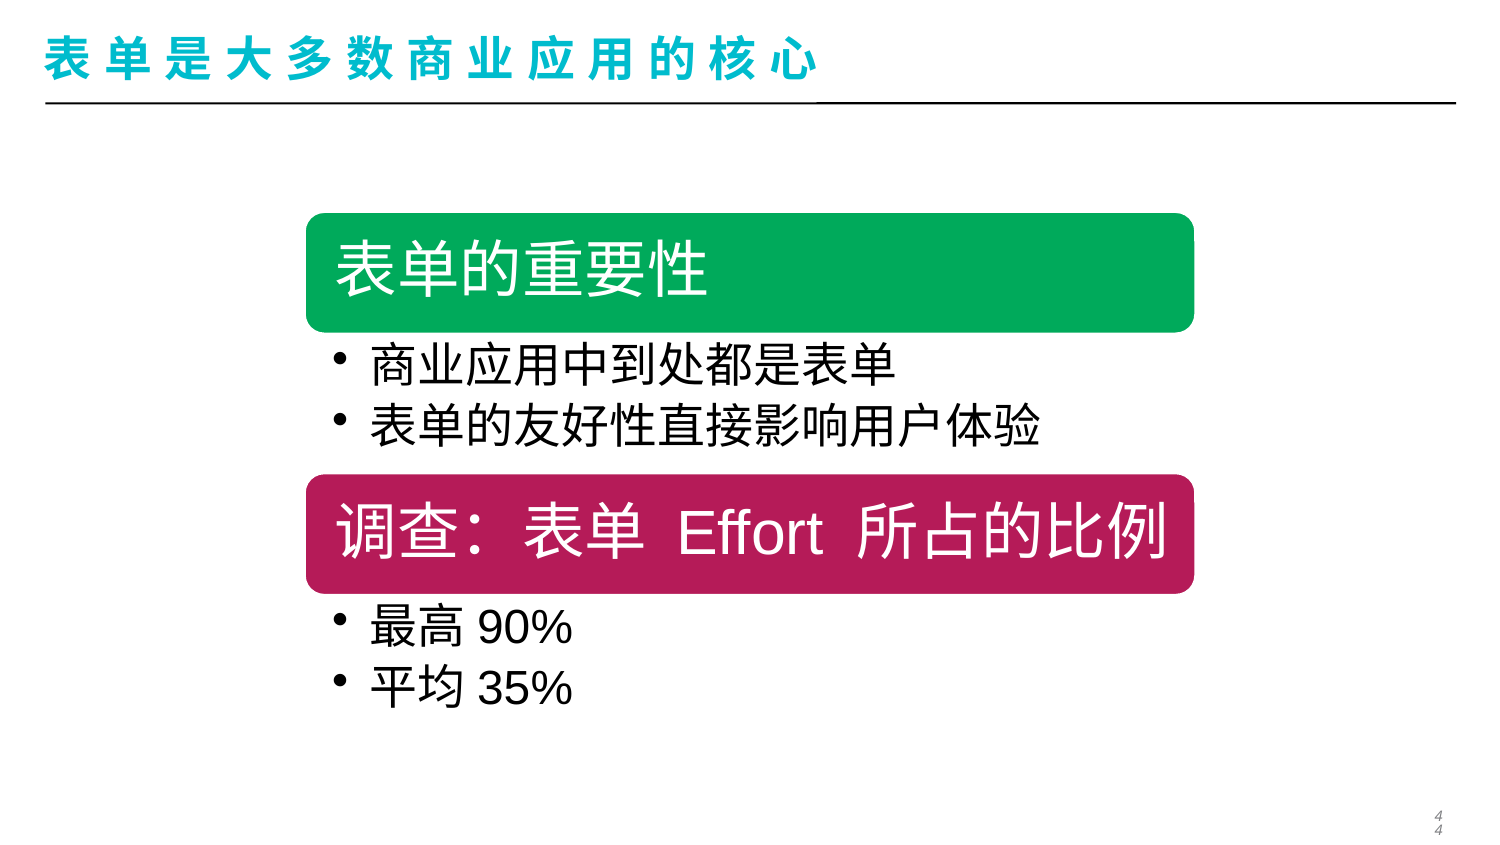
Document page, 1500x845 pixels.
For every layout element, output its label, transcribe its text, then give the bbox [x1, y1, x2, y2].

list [303, 209, 1197, 736]
title 表单是大多数商业应用的核心 [43, 26, 1457, 89]
slide_number 44 [1425, 801, 1457, 827]
